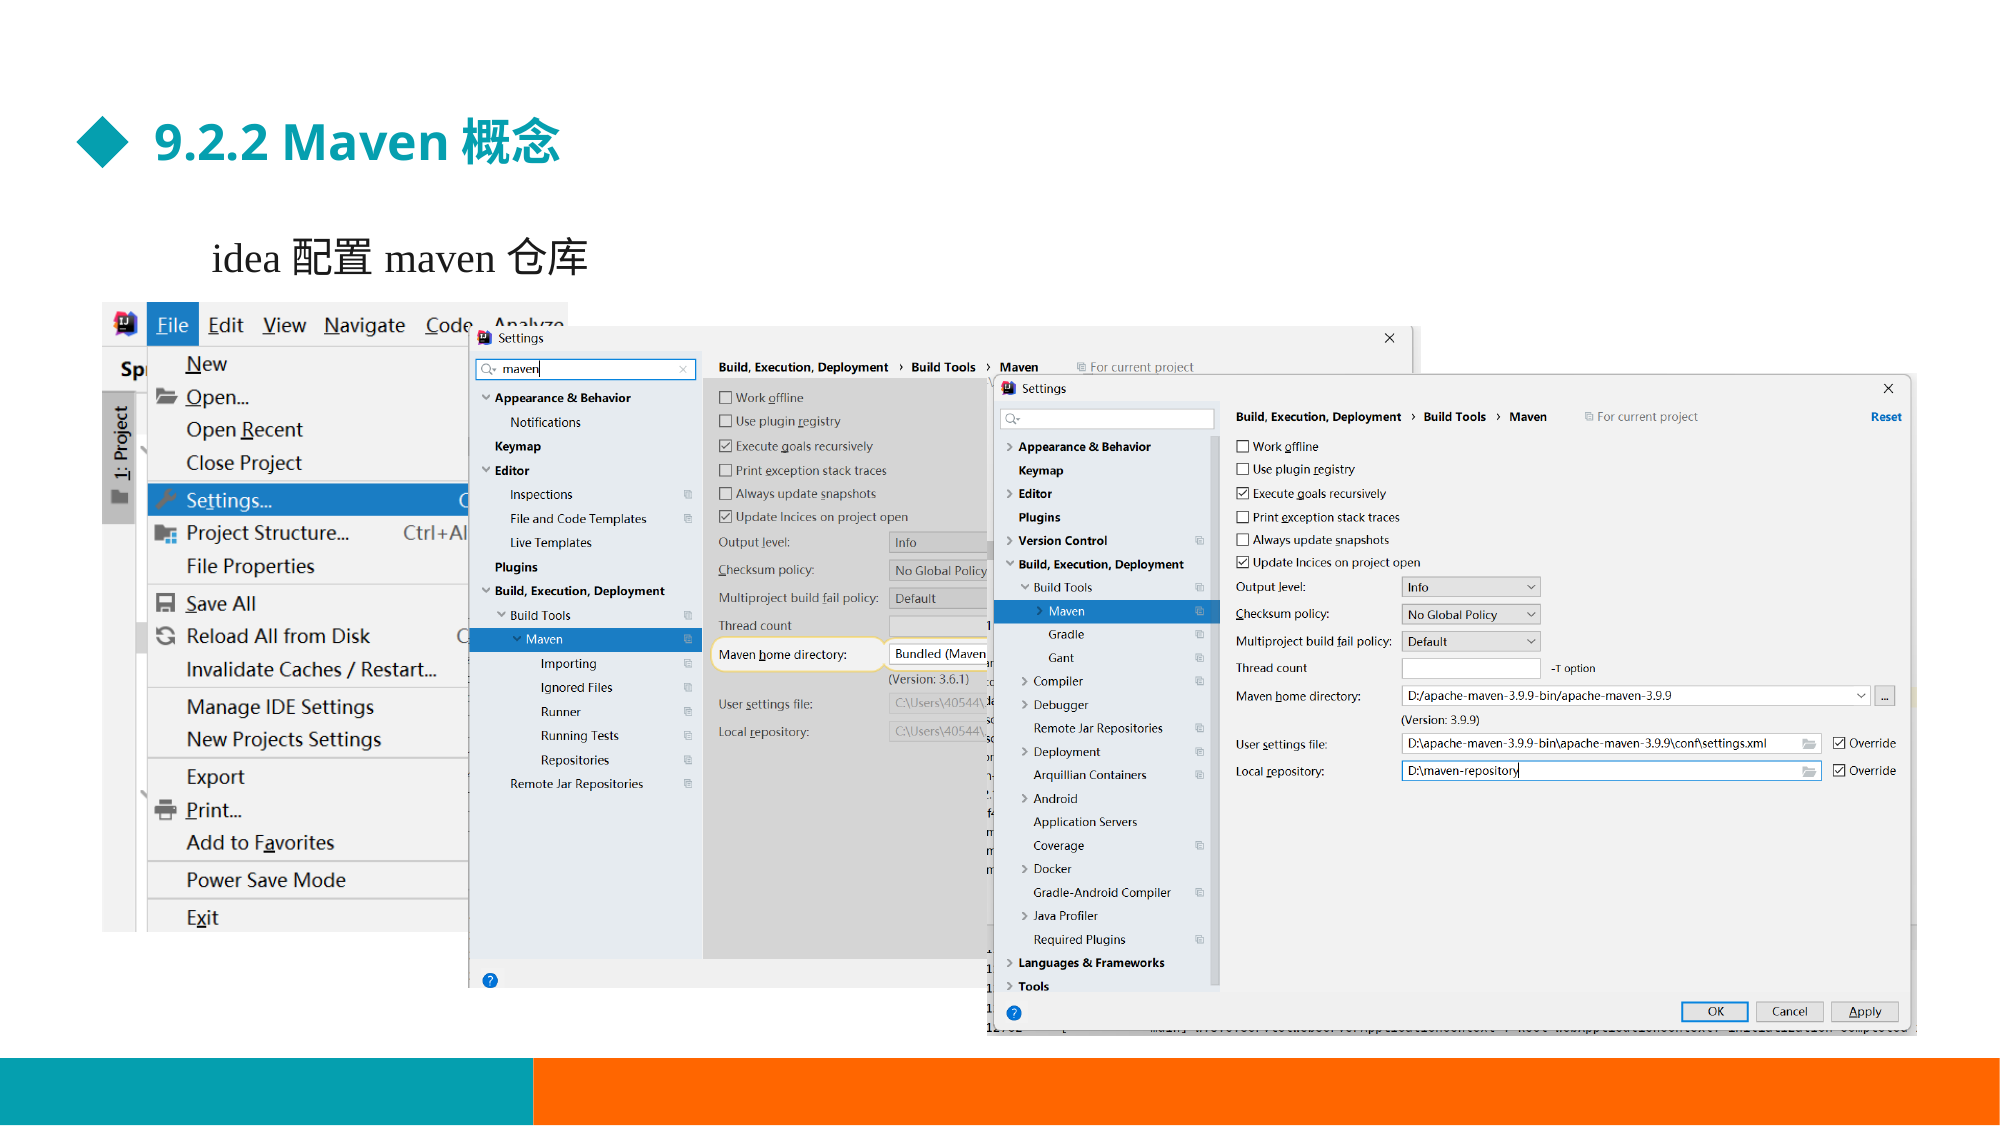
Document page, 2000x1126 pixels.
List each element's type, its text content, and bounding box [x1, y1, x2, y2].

picture [101, 302, 1918, 1036]
text_box 9.2.2 Maven概念 [134, 100, 582, 181]
text_box idea配置maven仓库 [121, 208, 1879, 288]
